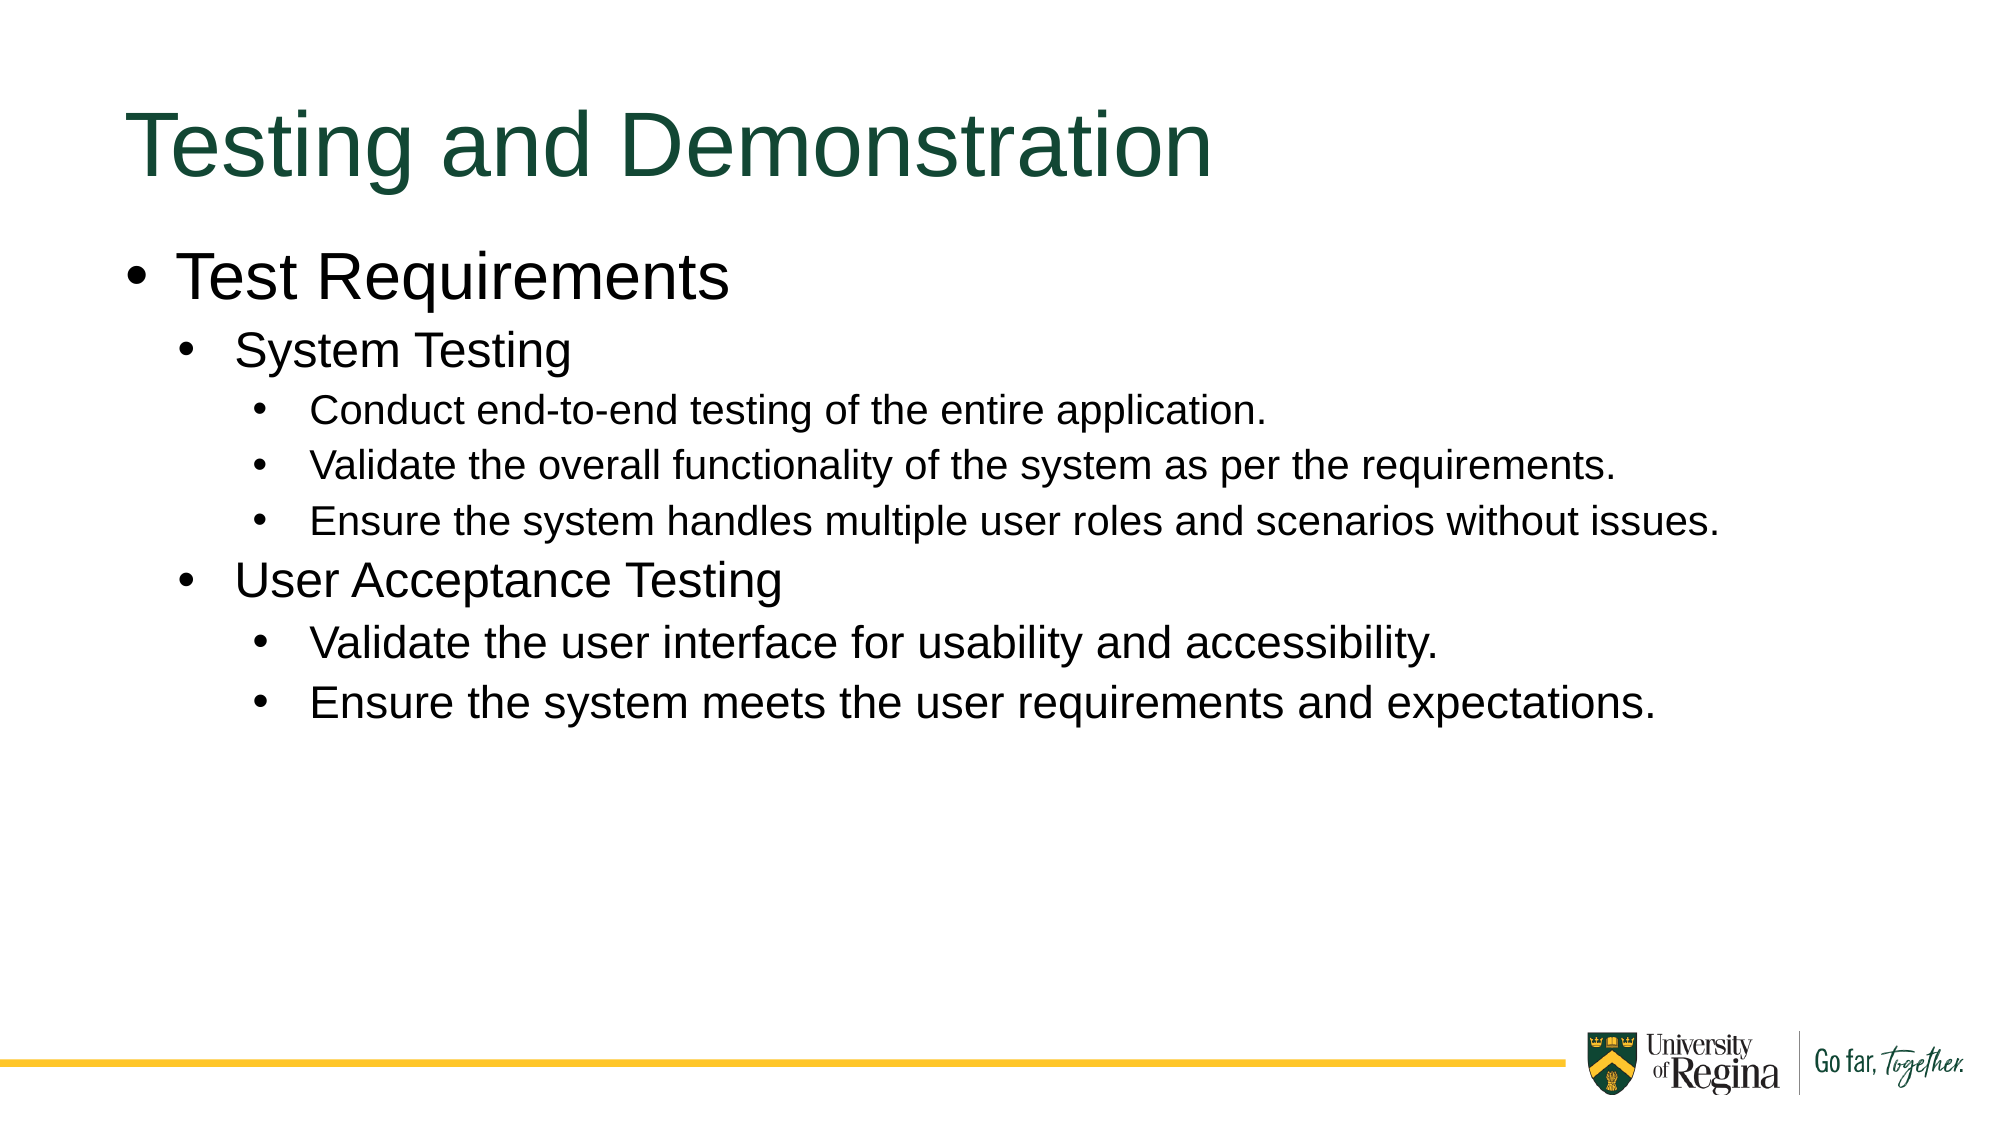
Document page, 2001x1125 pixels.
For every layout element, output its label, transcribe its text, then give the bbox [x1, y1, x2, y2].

list Testing and Demonstration [109, 89, 1891, 213]
text_box Test Requirements System Testing Conduct end-to-end testing of the entire application. Validate the overall functionality of the system as per the requirements. Ensure the system handles multiple user roles and scenarios without issues. User Acceptance Testing Validate the user interface for usability and accessibility. Ensure the system meets the user requirements and expectations. [109, 234, 1871, 991]
